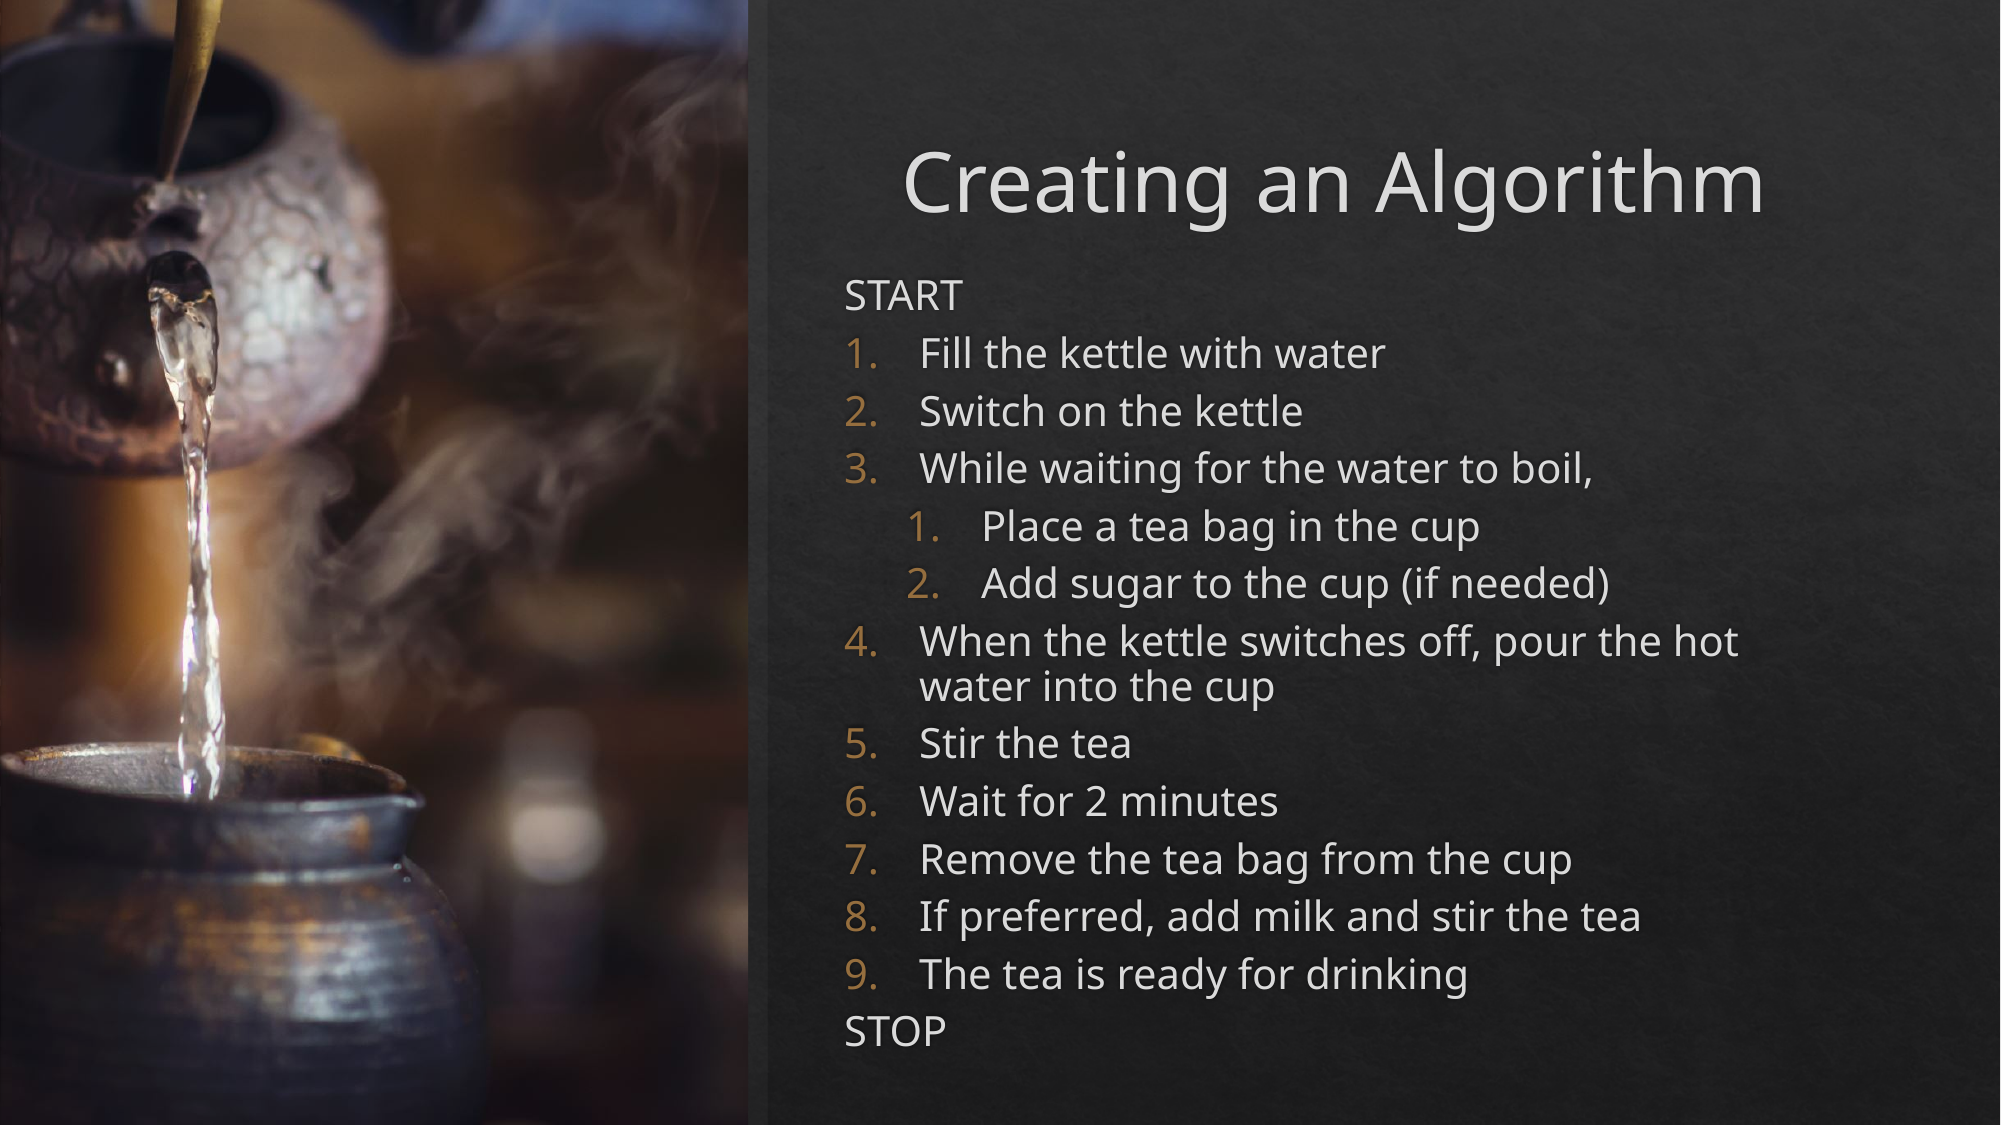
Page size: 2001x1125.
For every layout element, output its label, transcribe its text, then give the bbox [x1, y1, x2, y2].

title Creating an Algorithm [844, 99, 1825, 255]
list START Fill the kettle with water Switch on the kettle While waiting for the water to boil, Place a tea bag in the cup Add sugar to the cup (if needed) When the kettle switches off, pour the hot water into the cup Stir the tea Wait for 2 minutes Remove the tea bag from the cup If preferred, add milk and stir the tea The tea is ready for drinking STOP [844, 259, 1825, 1072]
picture [0, 0, 2001, 1125]
